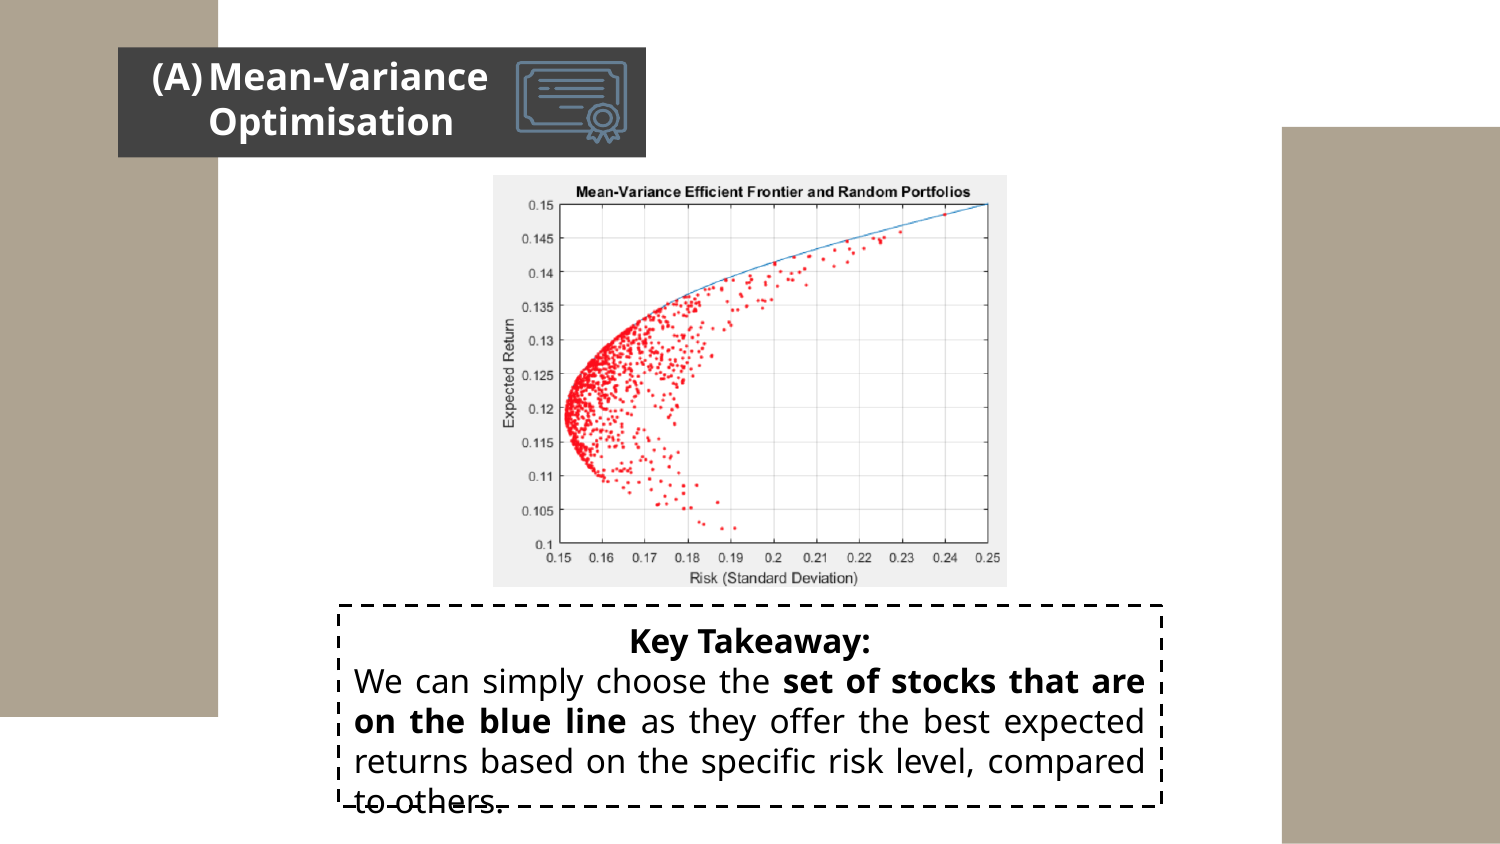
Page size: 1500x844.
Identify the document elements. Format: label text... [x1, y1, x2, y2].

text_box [515, 60, 628, 145]
text_box [1281, 126, 1500, 844]
text_box [0, 0, 219, 717]
title Mean-Variance Optimisation [118, 47, 646, 158]
picture [493, 175, 1007, 588]
text_box Key Takeaway: We can simply choose the set of stocks that are on the blue line as they offer the best expected returns based on the specific risk level, compared to others. [338, 605, 1162, 807]
